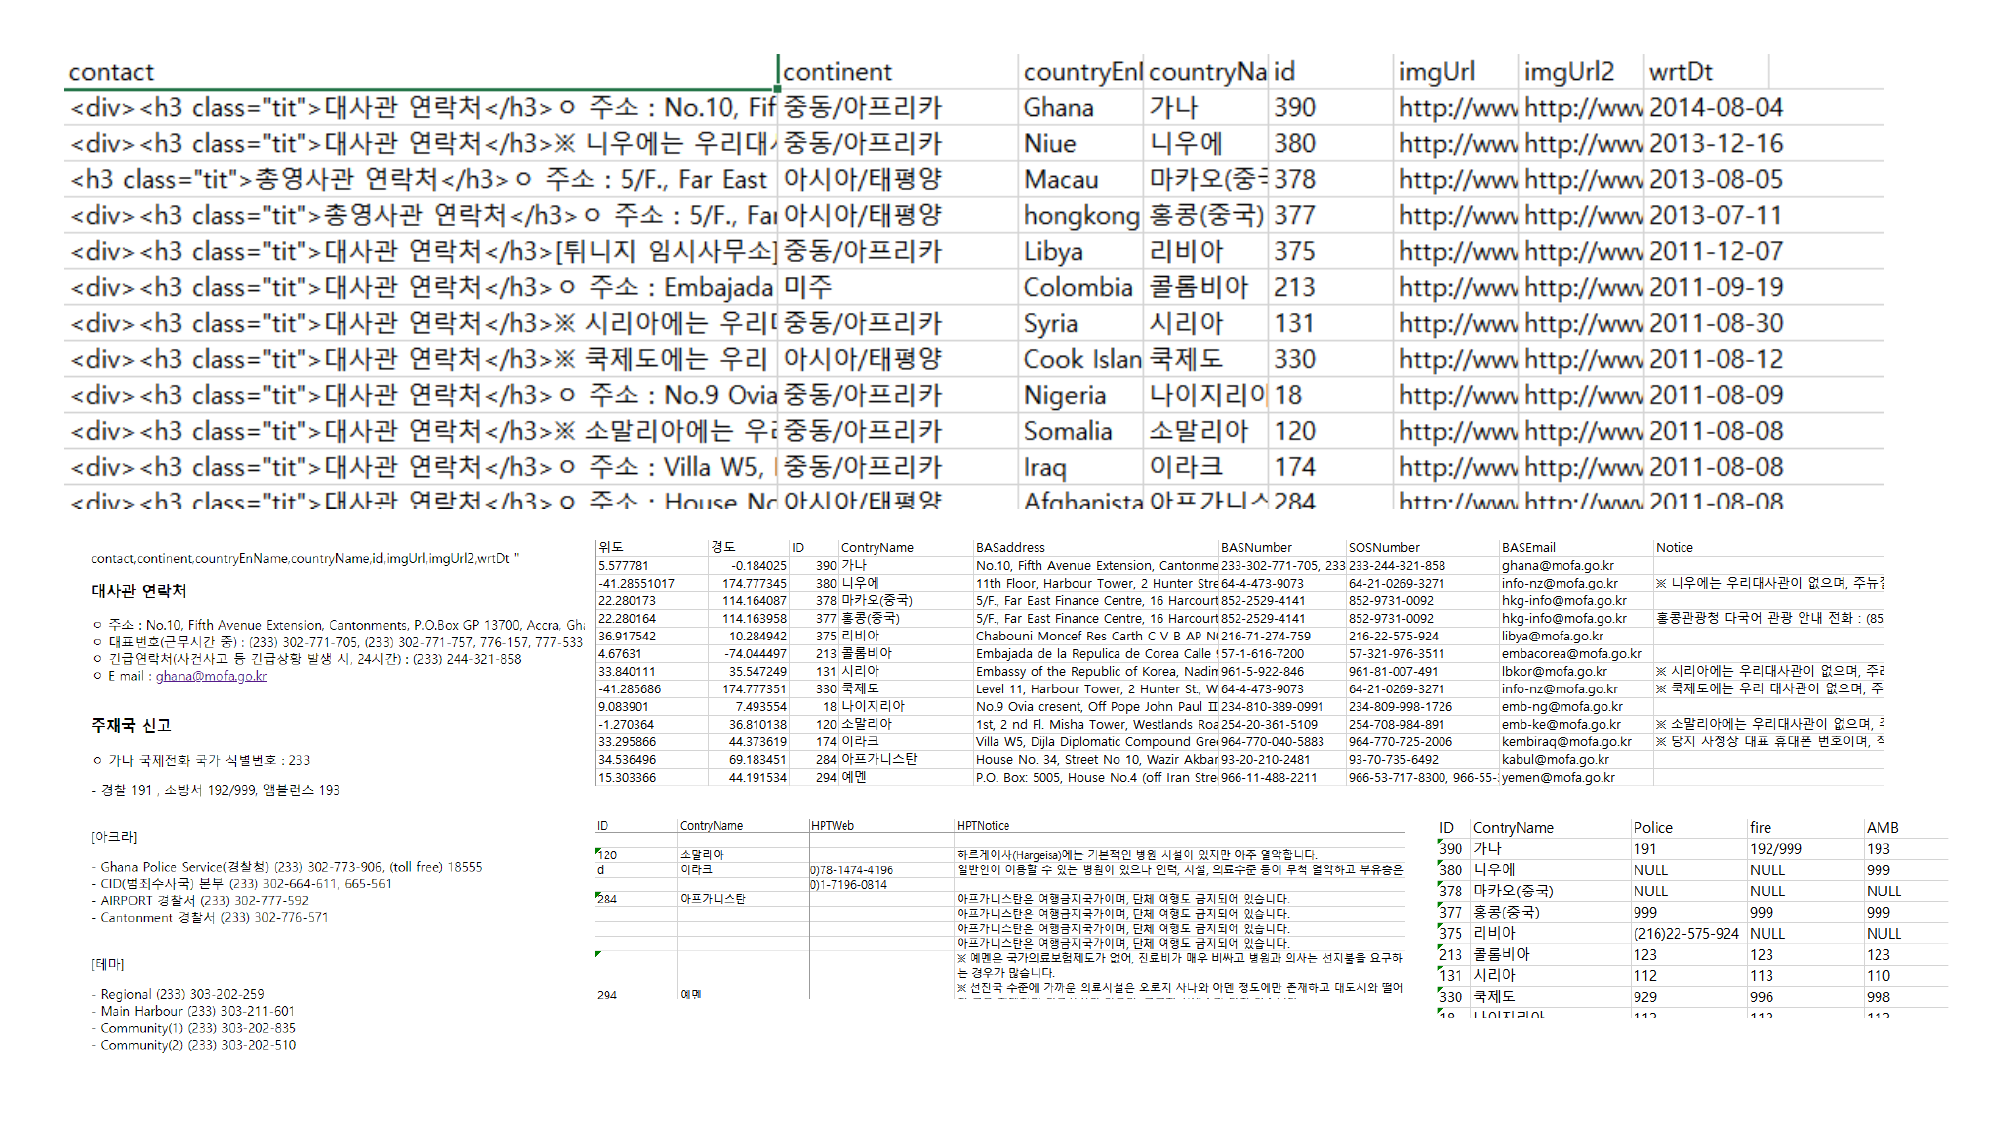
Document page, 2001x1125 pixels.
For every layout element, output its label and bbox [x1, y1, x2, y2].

picture [88, 548, 585, 1091]
picture [64, 54, 1884, 509]
picture [1437, 819, 1949, 1018]
picture [595, 540, 1884, 786]
picture [595, 819, 1405, 999]
